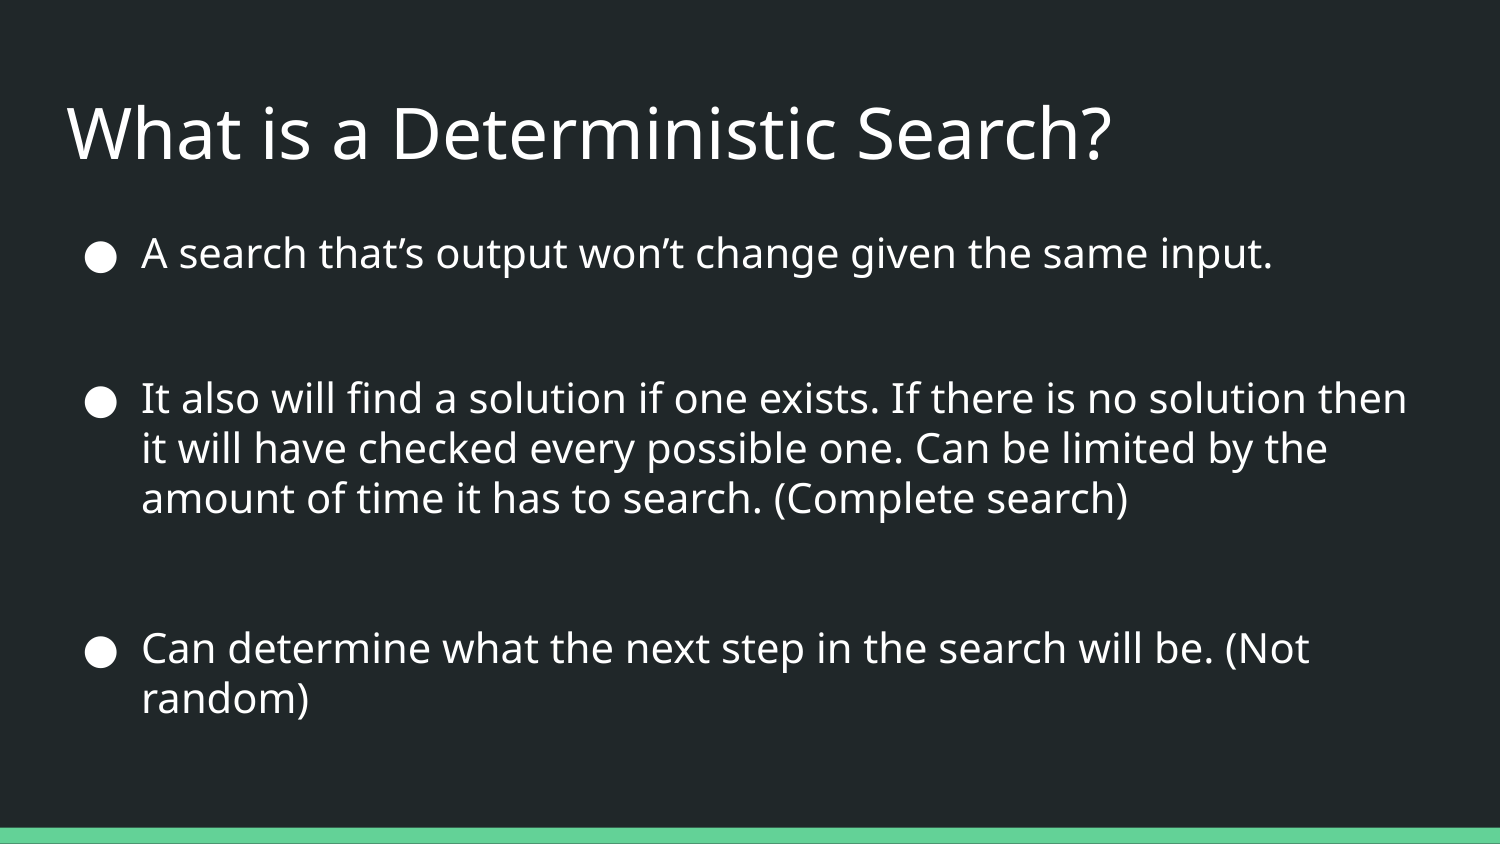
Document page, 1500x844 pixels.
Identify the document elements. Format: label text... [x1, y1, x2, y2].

list A search that’s output won’t change given the same input. It also will find a solution if one exists. If there is no solution then it will have checked every possible one. Can be limited by the amount of time it has to search. (Complete search) Can determine what the next step in the search will be. (Not random) [51, 211, 1449, 773]
title What is a Deterministic Search? [51, 72, 1449, 167]
